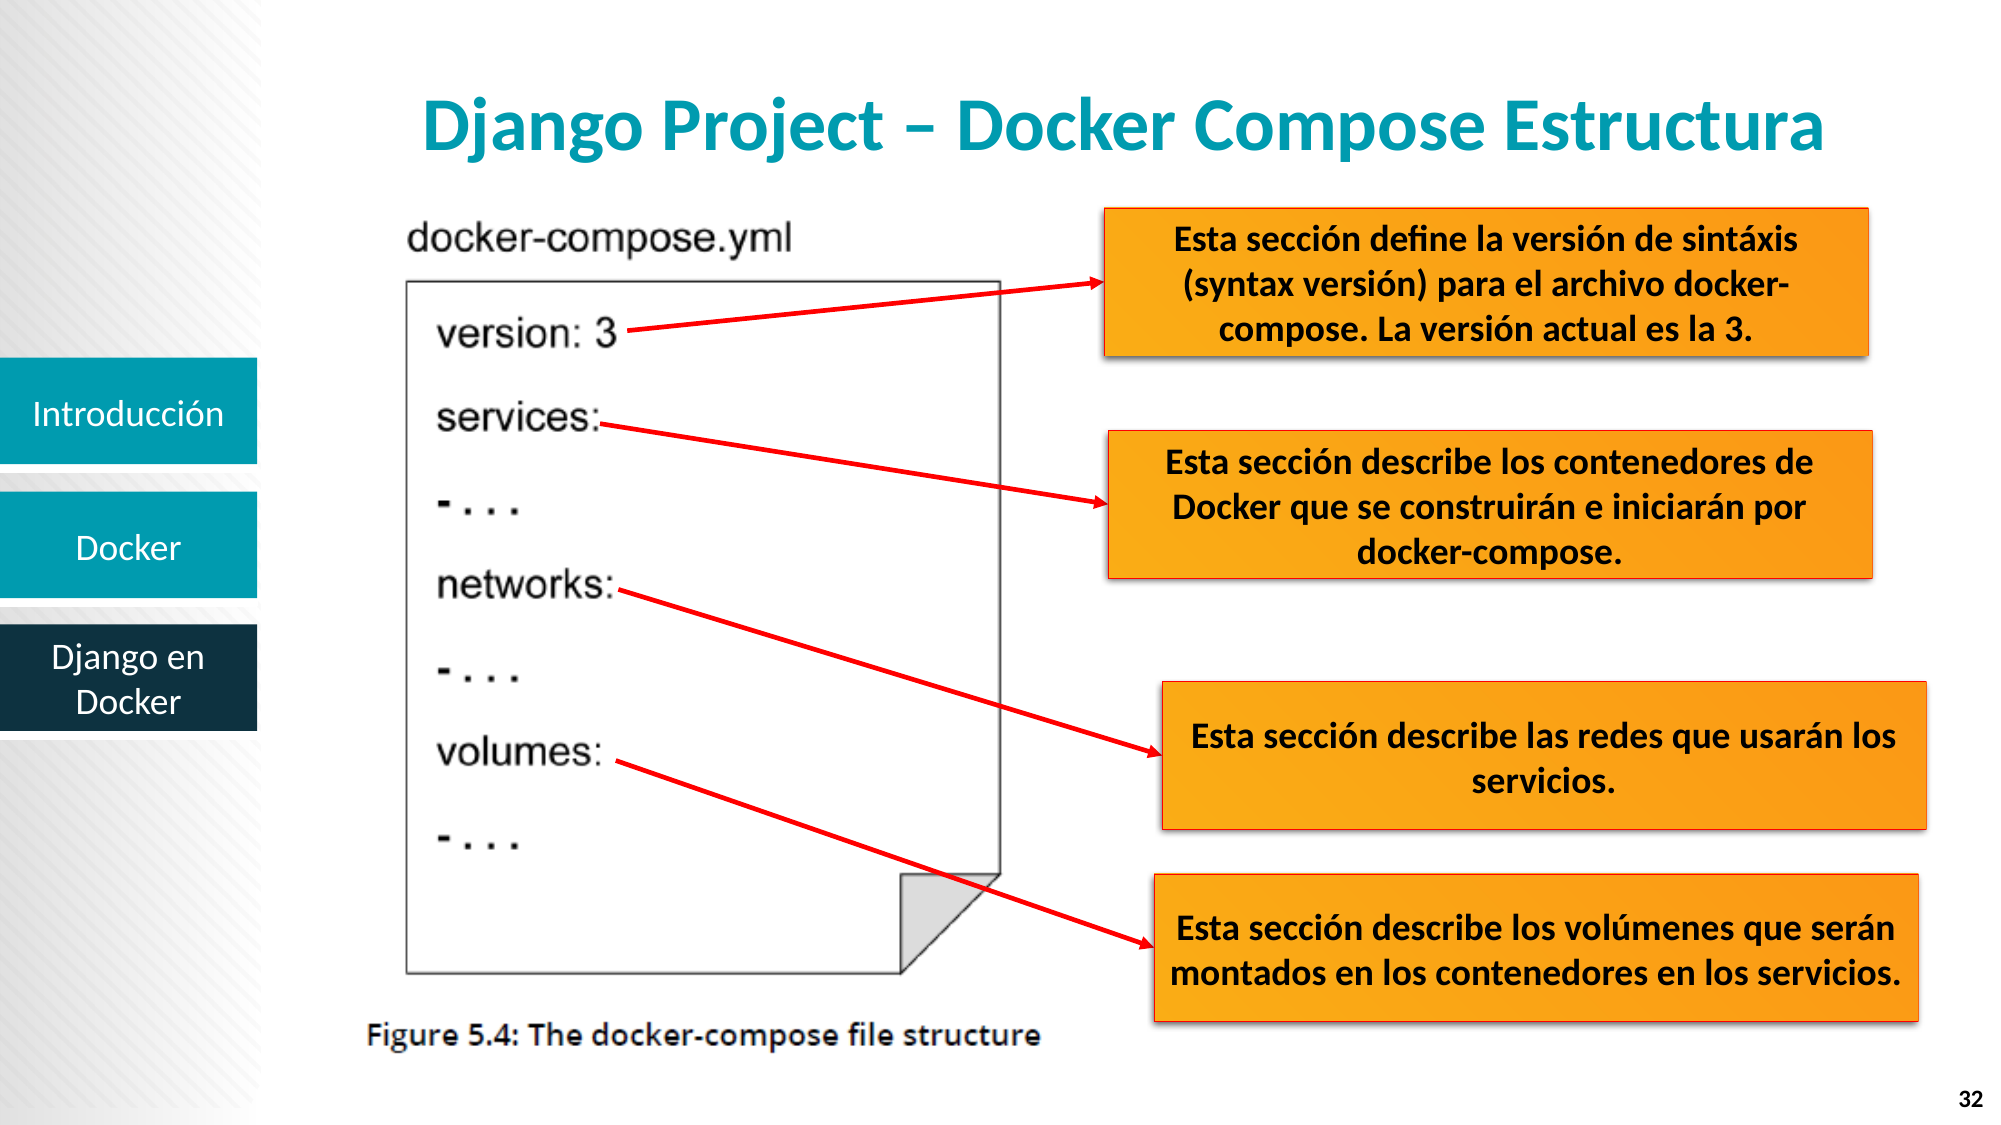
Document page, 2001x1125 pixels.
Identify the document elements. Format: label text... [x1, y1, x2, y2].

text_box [615, 760, 1155, 948]
text_box Esta sección define la versión de sintáxis (syntax versión) para el archivo docker-compose. La versión actual es la 3. [1136, 207, 1869, 356]
picture [268, 183, 1136, 1066]
title Django Project – Docker Compose Estructura [340, 36, 1927, 204]
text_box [618, 589, 1163, 756]
slide_number 32 [1921, 1072, 2000, 1124]
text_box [627, 281, 1105, 331]
text_box Esta sección describe los volúmenes que serán montados en los contenedores en los servicios. [1154, 873, 1919, 1022]
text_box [599, 423, 1109, 505]
text_box Esta sección describe las redes que usarán los servicios. [1162, 681, 1927, 830]
text_box Esta sección describe los contenedores de Docker que se construirán e iniciarán por docker-compose. [1136, 430, 1873, 579]
